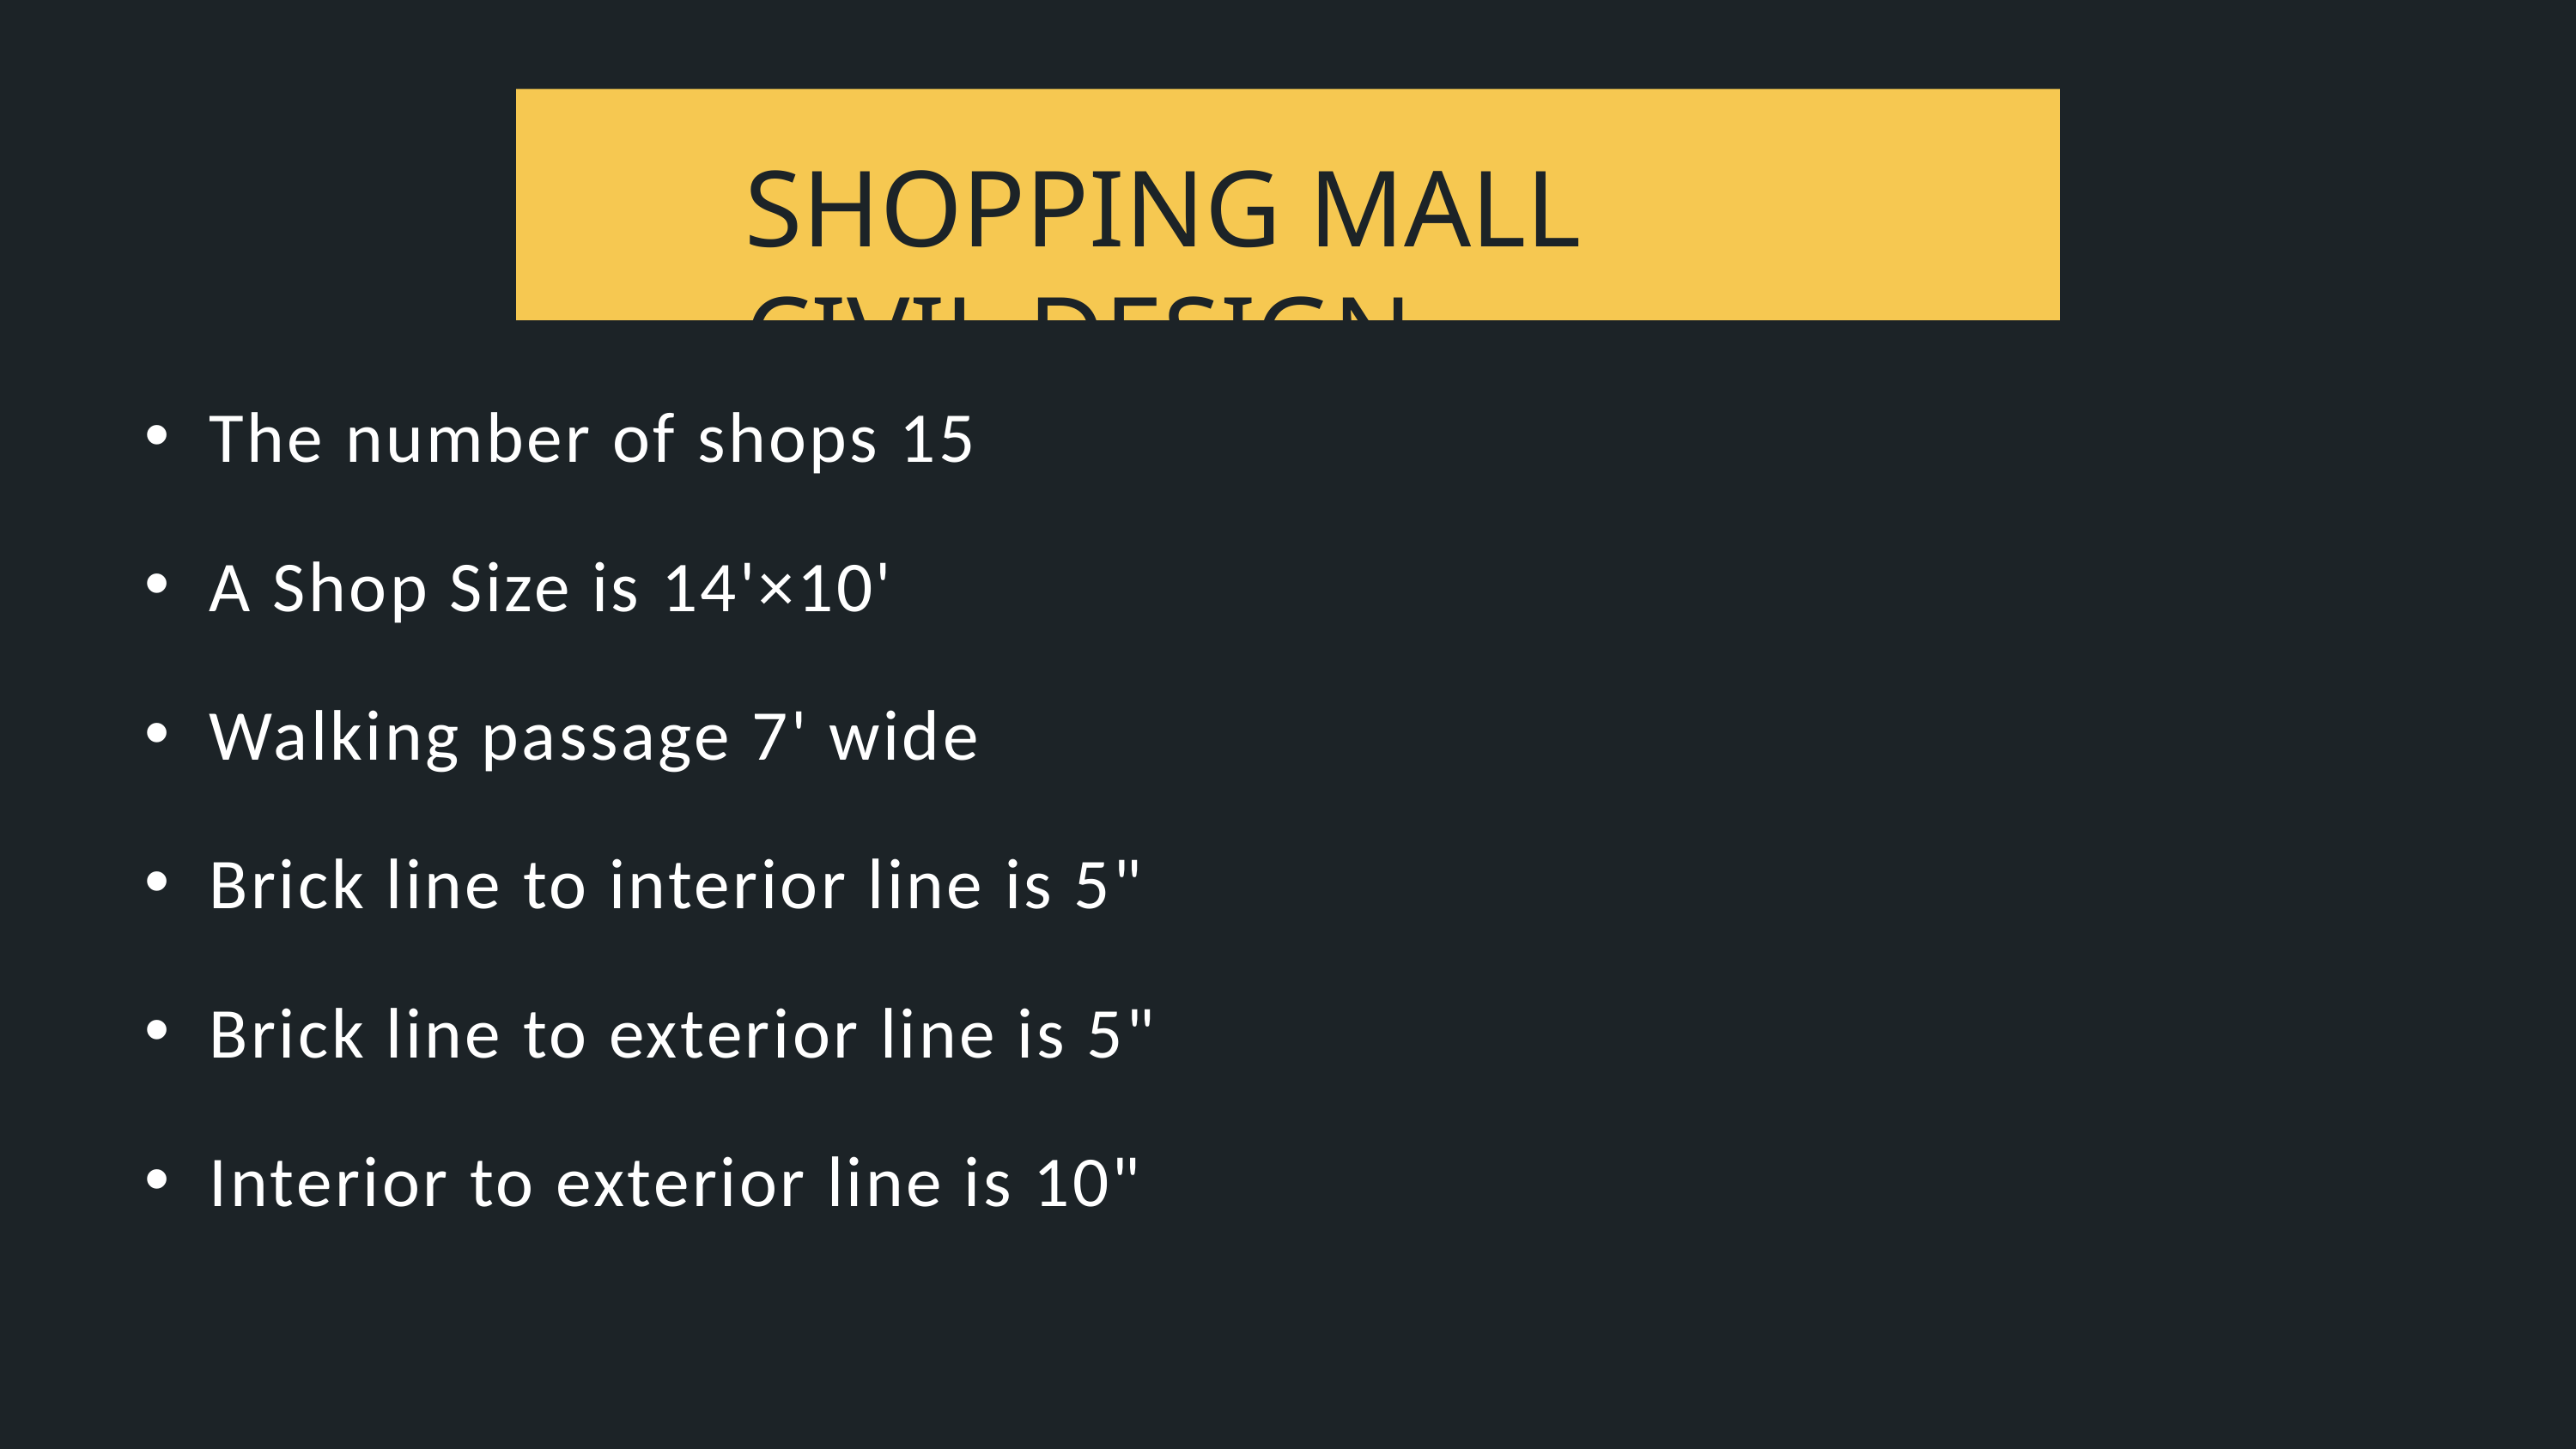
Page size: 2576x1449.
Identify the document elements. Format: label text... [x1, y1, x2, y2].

text_box The number of shops 15 A Shop Size is 14'×10' Walking passage 7' wide Brick line to interior line is 5" Brick line to exterior line is 5" Interior to exterior line is 10" [144, 402, 1665, 1222]
text_box SHOPPING MALL CIVIL DESIGN [744, 141, 1832, 394]
text_box [516, 88, 2060, 321]
